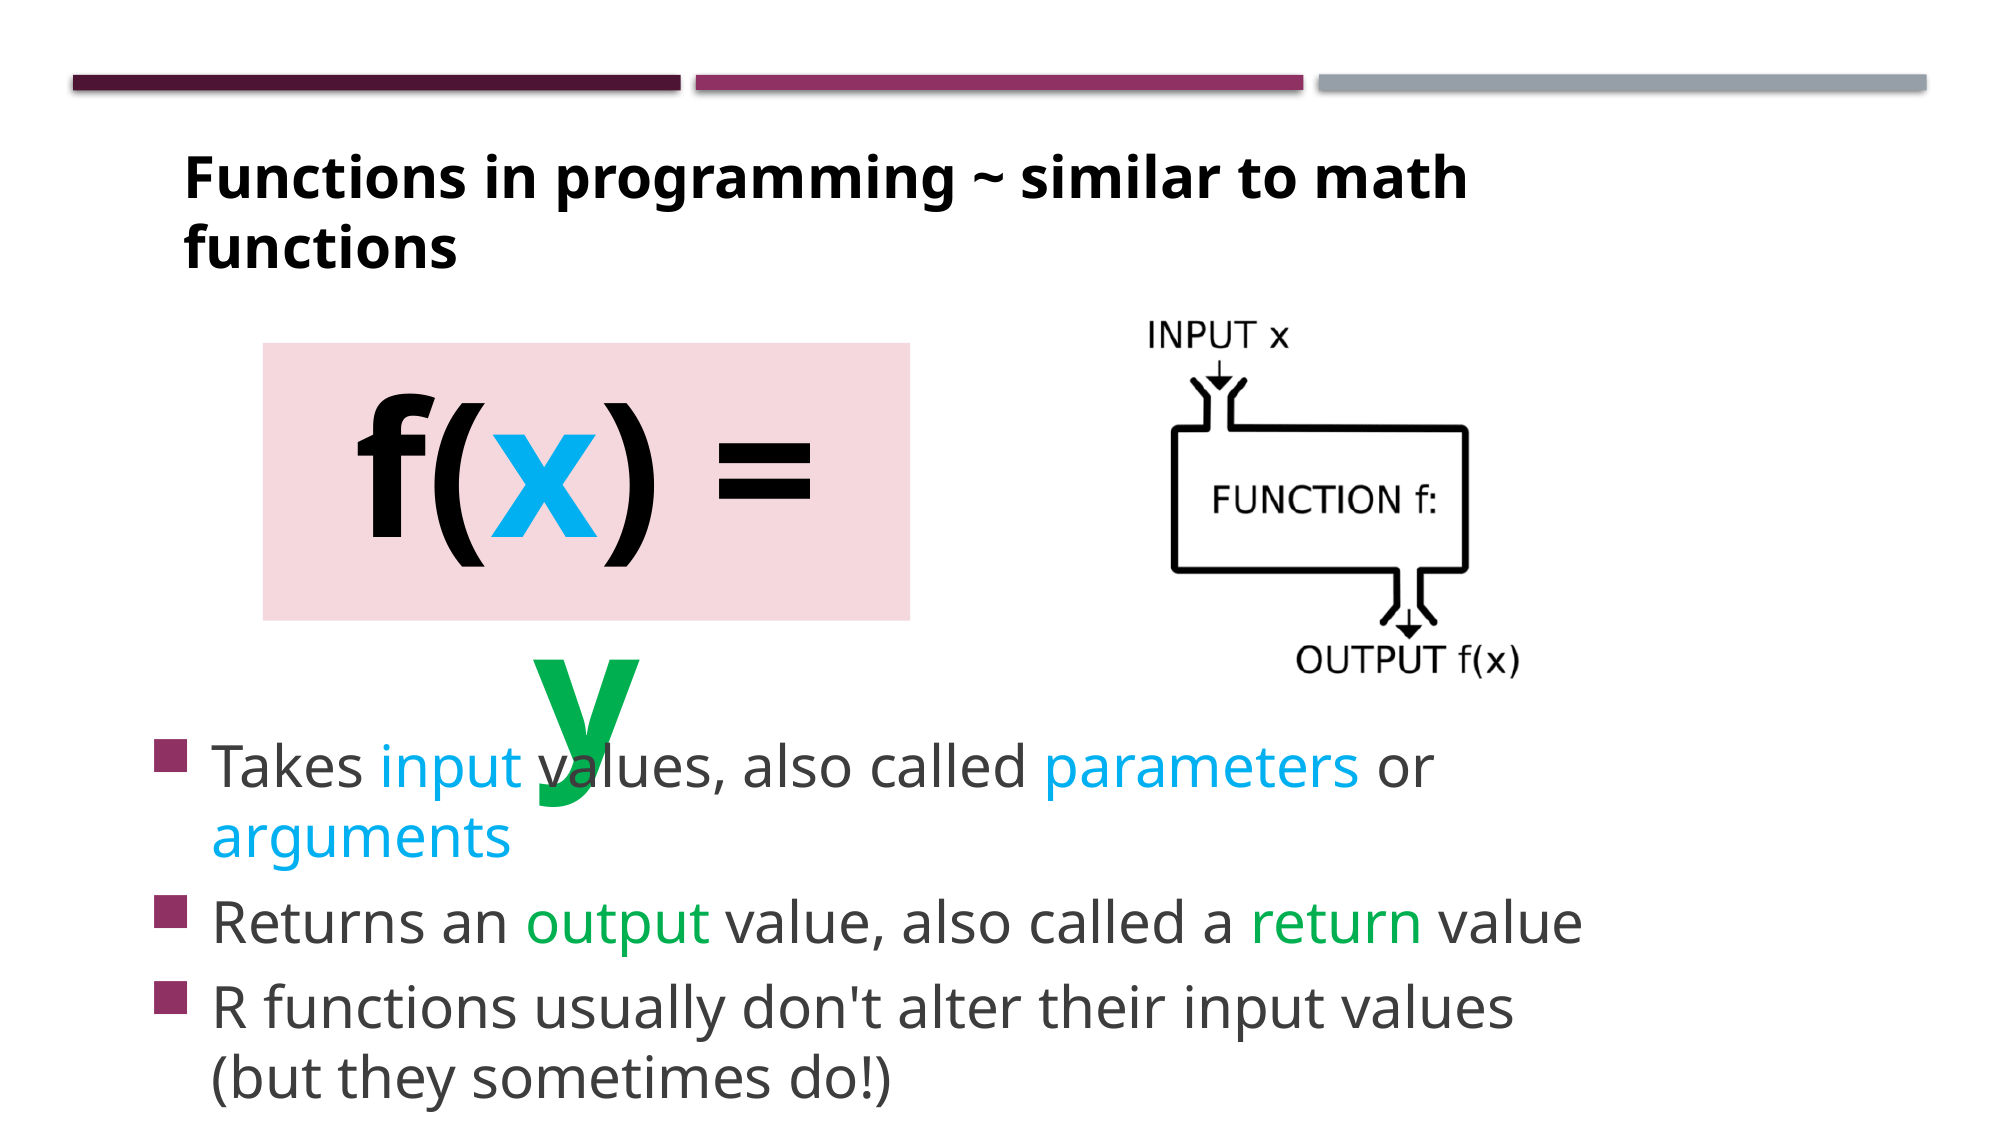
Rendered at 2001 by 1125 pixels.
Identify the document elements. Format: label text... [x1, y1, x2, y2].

text_box Functions in programming ~ similar to math functions [168, 133, 1705, 206]
text_box f(x) = y [262, 342, 911, 621]
text_box Takes input values, also called parameters or arguments Returns an output value, also called a return value R functions usually don't alter their input values (but they sometimes do!) [133, 721, 1642, 1058]
picture [935, 278, 1723, 722]
